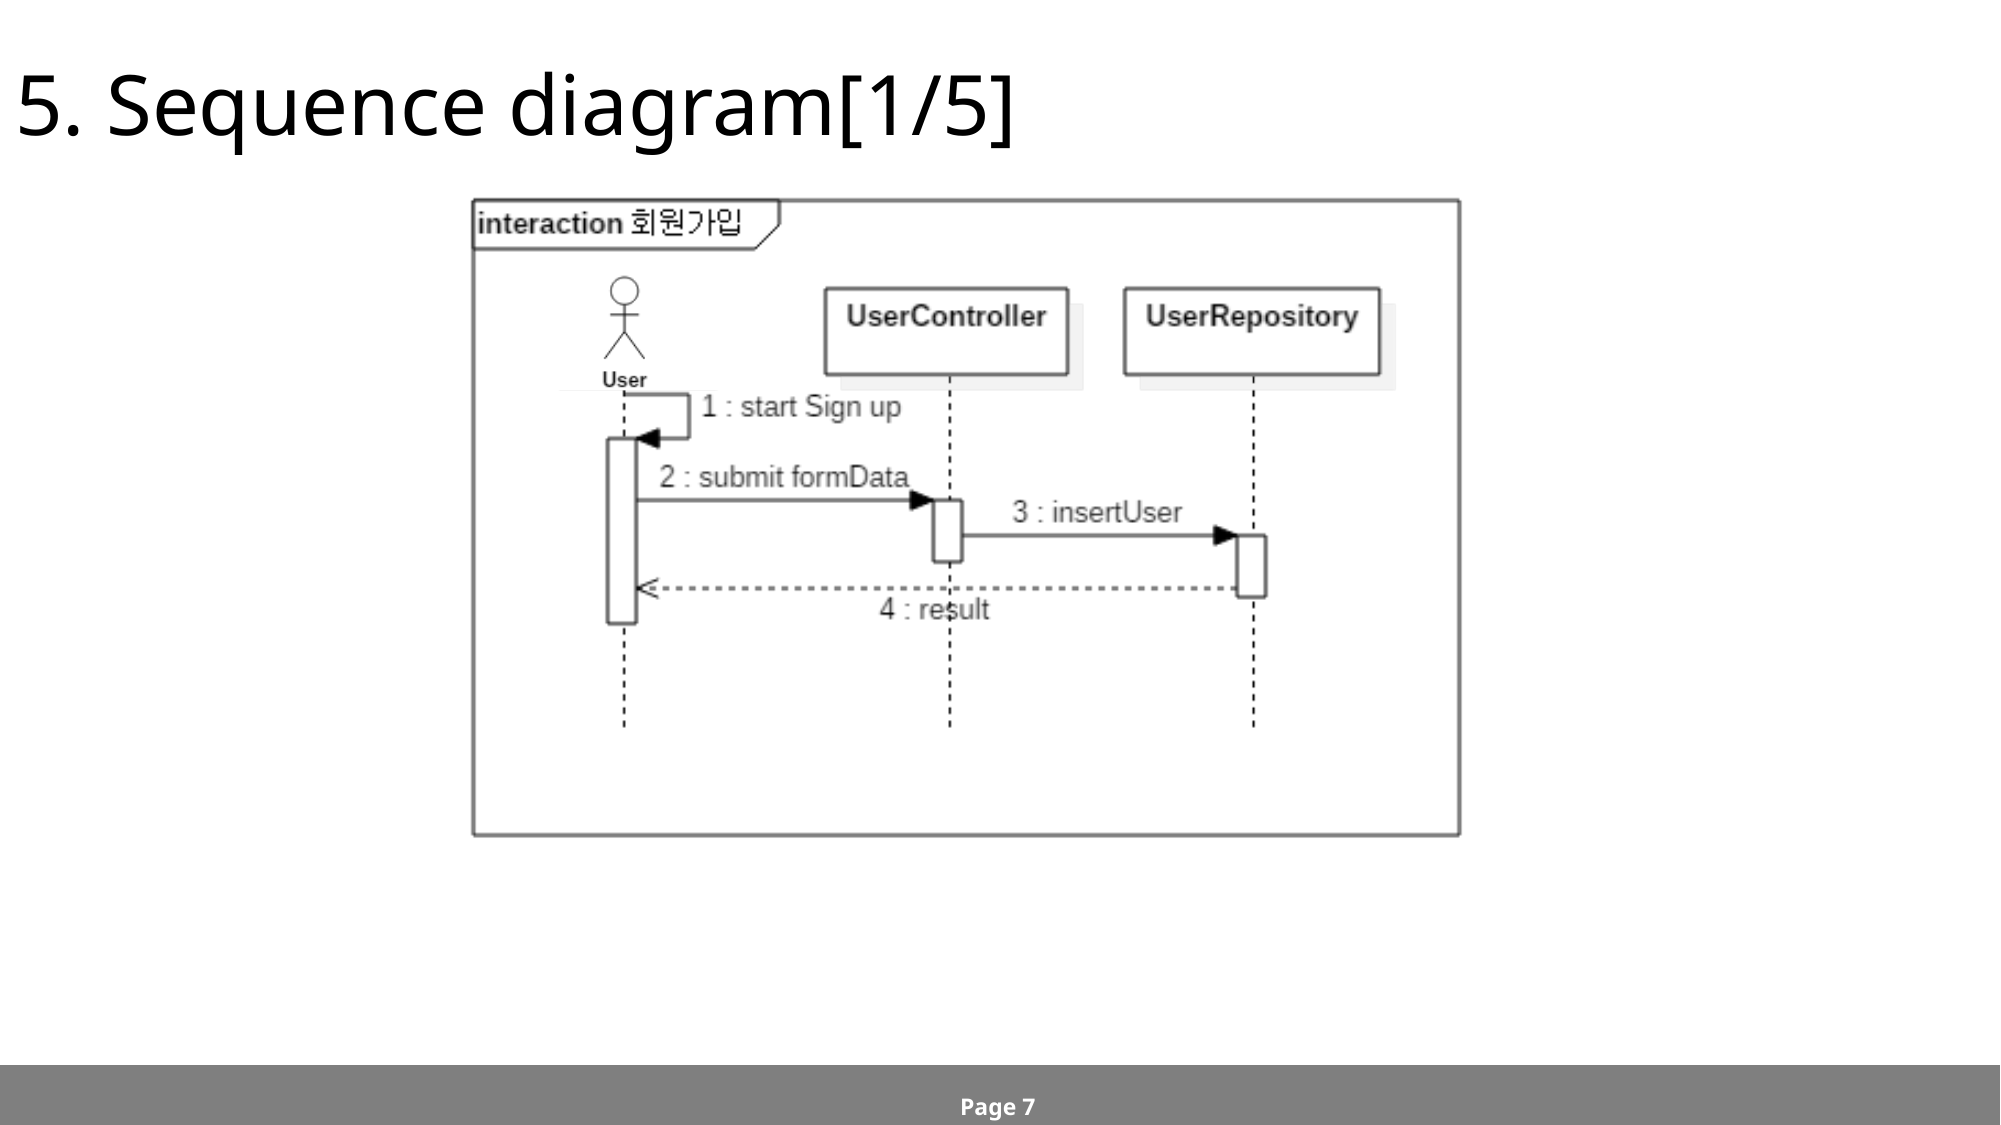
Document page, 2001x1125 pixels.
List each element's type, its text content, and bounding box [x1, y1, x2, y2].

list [452, 179, 1548, 924]
title 5. Sequence diagram[1/5] [0, 0, 1725, 218]
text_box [532, 274, 729, 411]
